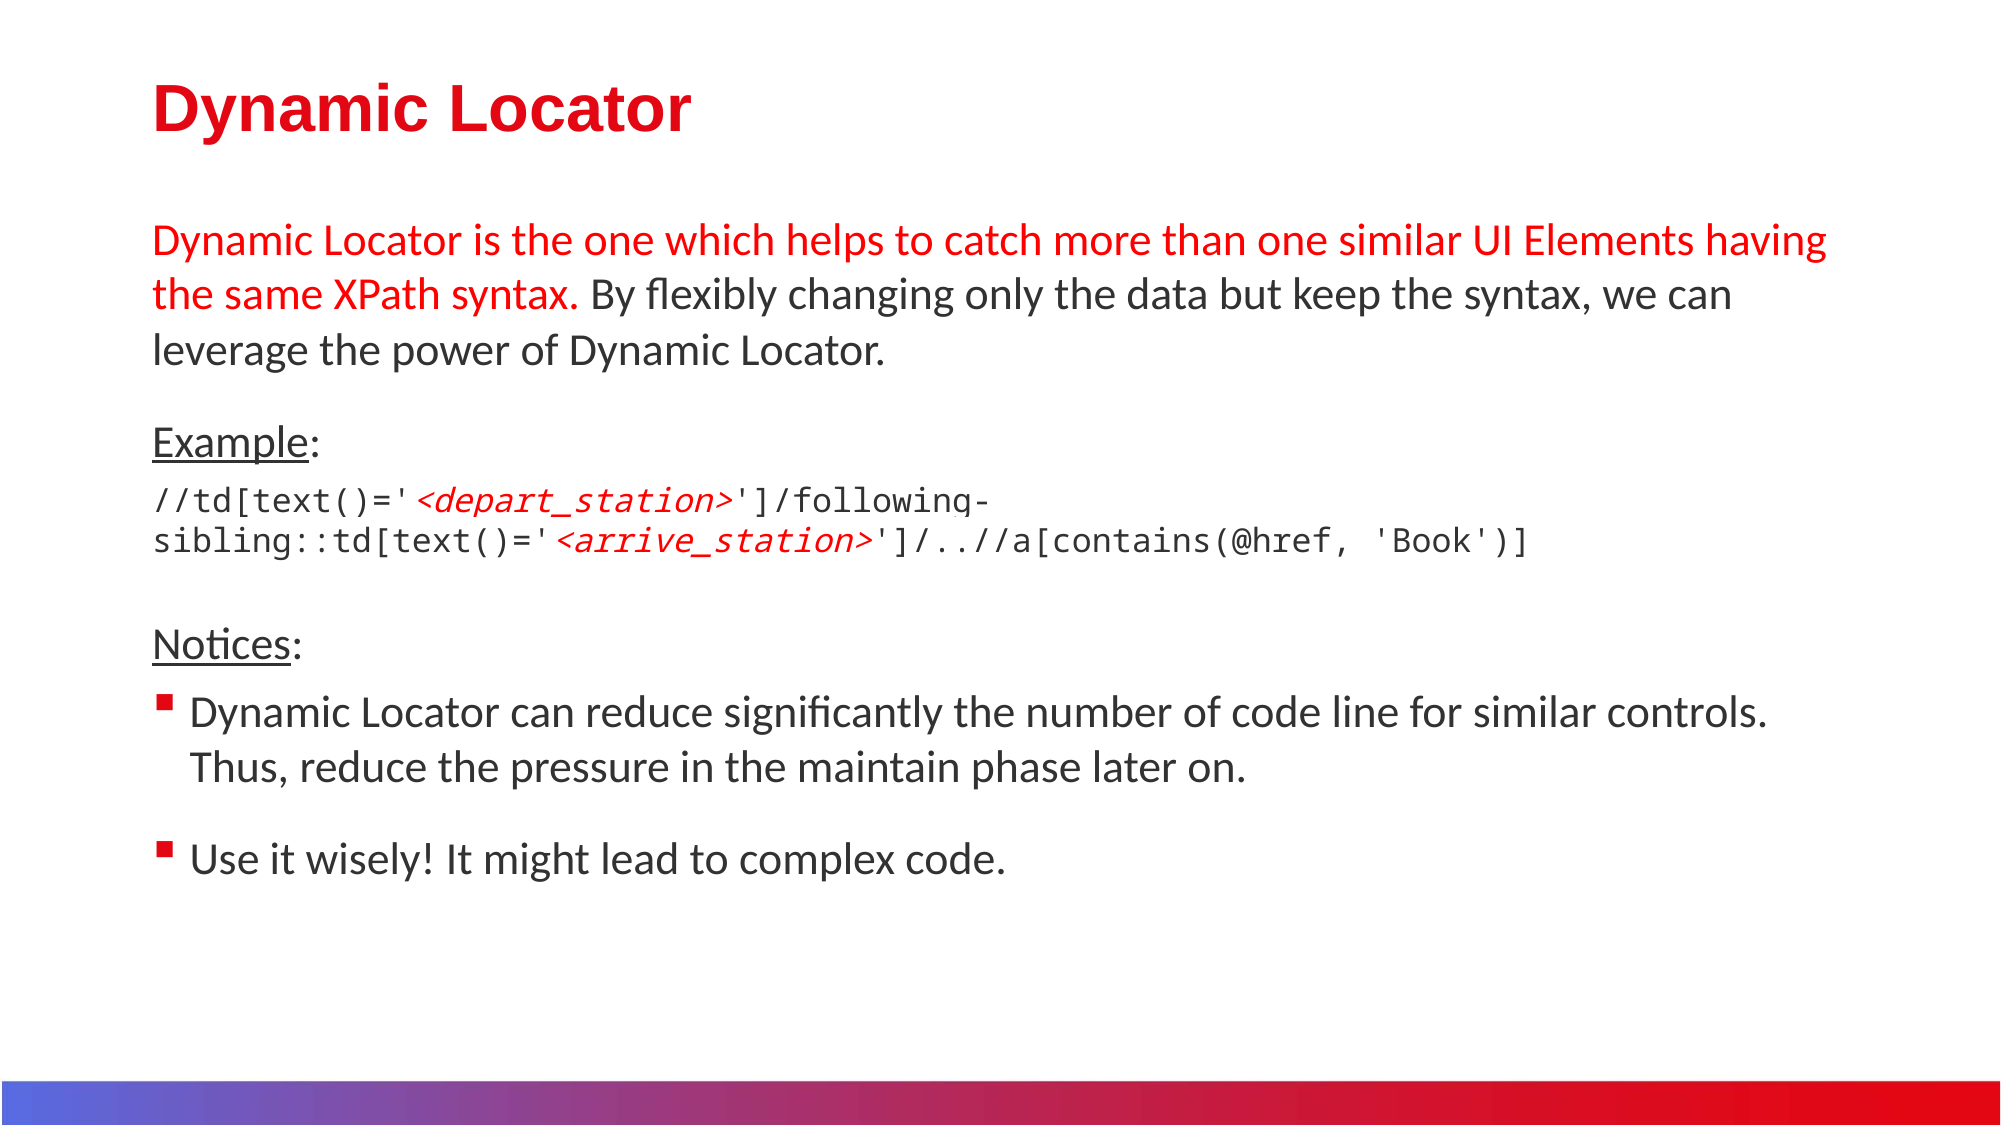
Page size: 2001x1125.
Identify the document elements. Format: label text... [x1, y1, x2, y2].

title Dynamic Locator [137, 66, 1863, 155]
picture [0, 0, 2001, 1125]
text_box Dynamic Locator is the one which helps to catch more than one similar UI Elements having the same XPath syntax. By flexibly changing only the data but keep the syntax, we can leverage the power of Dynamic Locator. Example: //td[text()='<depart_station>']/following-sibling::td[text()='<arrive_station>']/..//a[contains(@href, 'Book')] Notices: Dynamic Locator can reduce significantly the number of code line for similar controls. Thus, reduce the pressure in the maintain phase later on. Use it wisely! It might lead to complex code. [137, 201, 1863, 1014]
